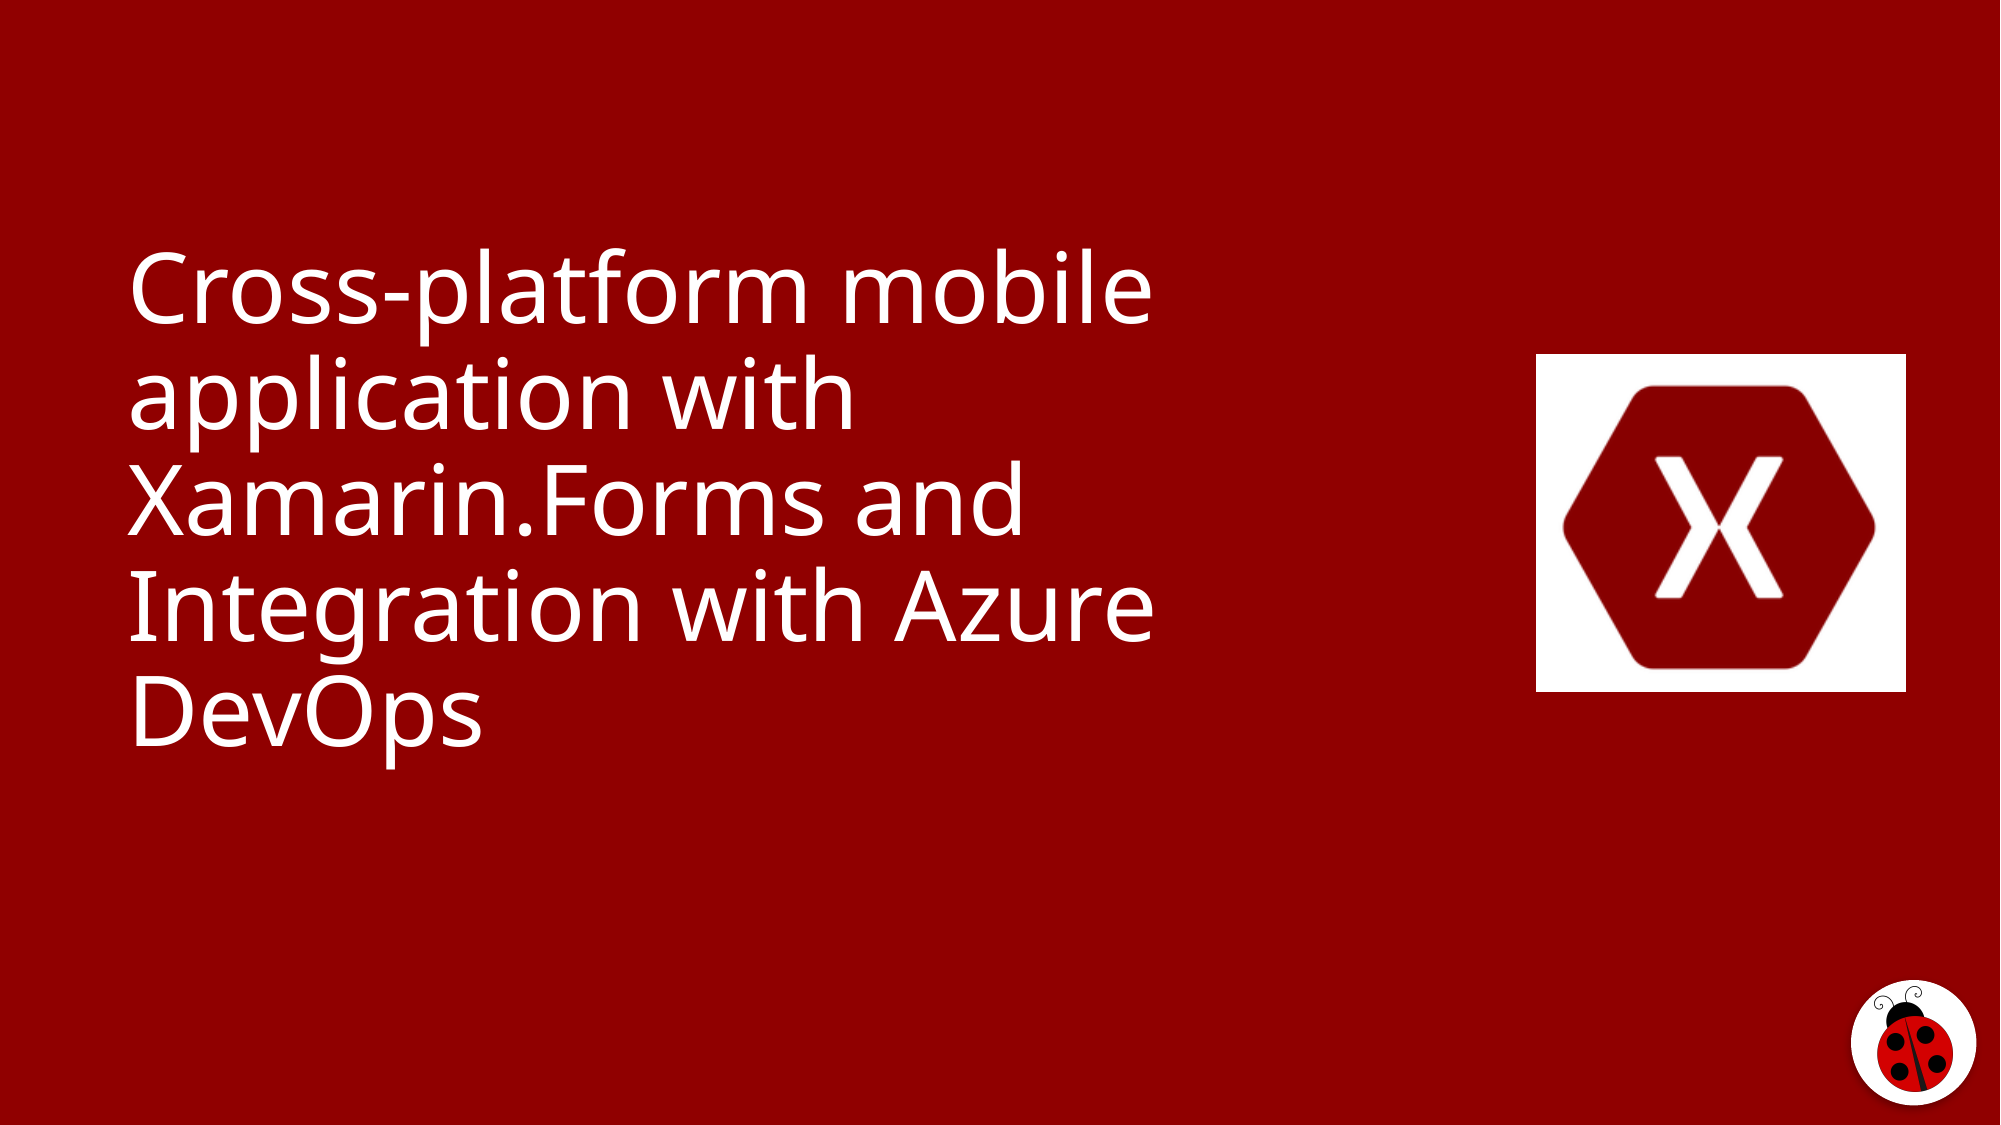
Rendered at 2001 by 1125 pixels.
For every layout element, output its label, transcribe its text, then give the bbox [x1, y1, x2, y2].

title Cross-platform mobile application with Xamarin.Forms and Integration with Azure DevOps [112, 158, 1504, 967]
picture [1536, 354, 1906, 693]
picture [1874, 986, 1953, 1092]
